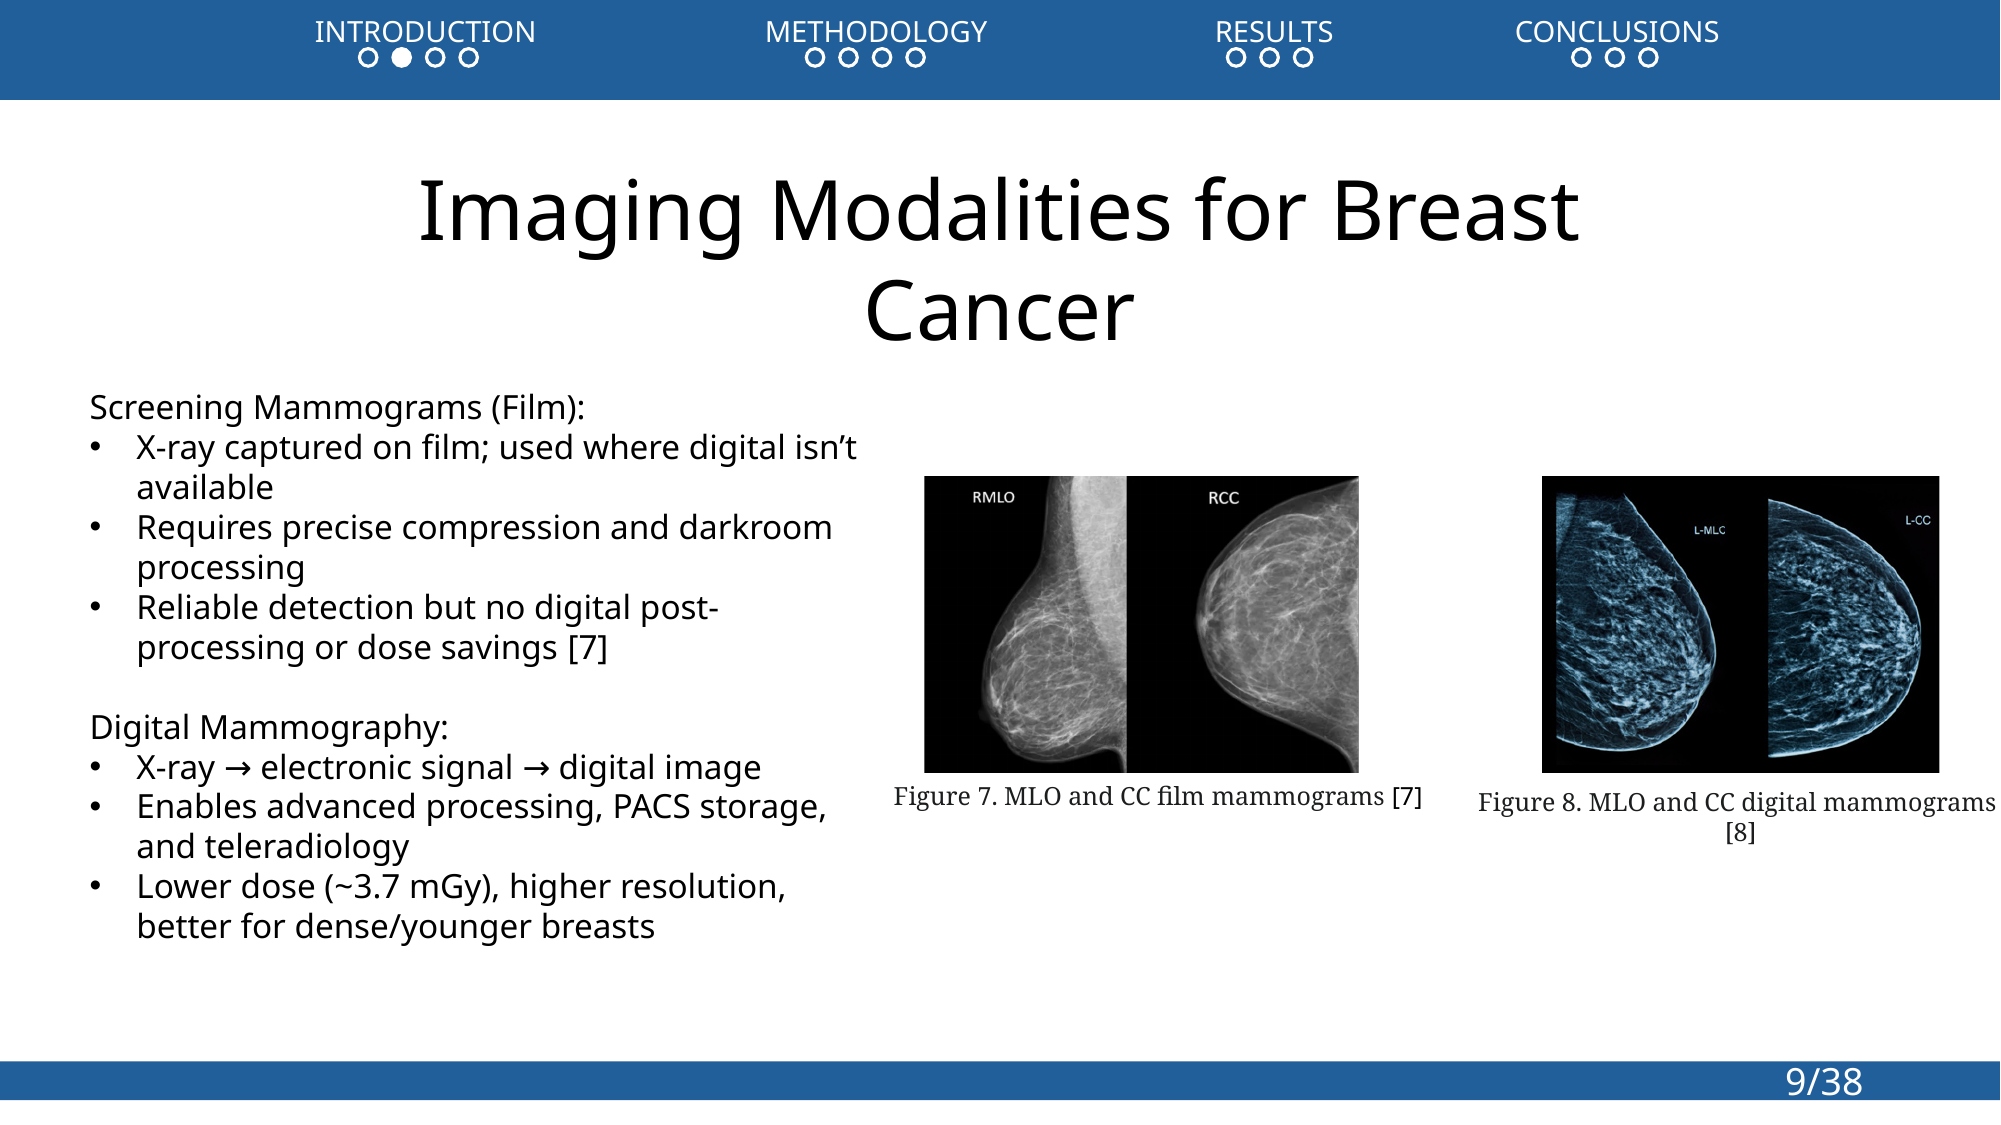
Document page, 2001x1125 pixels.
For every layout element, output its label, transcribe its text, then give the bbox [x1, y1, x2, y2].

text_box [0, 76, 2000, 102]
text_box 9/38 [1727, 958, 1922, 1125]
text_box Figure 8. MLO and CC digital mammograms [8] [1221, 779, 2000, 854]
text_box [0, 1060, 1727, 1101]
text_box Screening Mammograms (Film): X-ray captured on film; used where digital isn’t available Requires precise compression and darkroom processing Reliable detection but no digital post-processing or dose savings [7] Digital Mammography: X-ray → electronic signal → digital image Enables advanced processing, PACS storage, and teleradiology Lower dose (~3.7 mGy), higher resolution, better for dense/younger breasts [74, 379, 891, 953]
picture [923, 476, 1360, 774]
text_box [1292, 46, 1314, 68]
text_box [1637, 46, 1659, 68]
text_box Figure 7. MLO and CC film mammograms [7] [642, 773, 1681, 818]
text_box INTRODUCTION METHODOLOGY RESULTS CONCLUSIONS [0, 0, 2000, 76]
text_box [357, 46, 379, 68]
text_box [424, 46, 446, 68]
text_box [871, 46, 893, 68]
text_box [804, 46, 826, 68]
text_box [1604, 46, 1626, 68]
text_box [905, 46, 926, 68]
text_box [458, 46, 480, 68]
text_box [1570, 46, 1592, 68]
text_box [1922, 1060, 2000, 1101]
text_box Imaging Modalities for Breast Cancer [384, 150, 1615, 365]
text_box [1225, 46, 1247, 68]
text_box [1259, 46, 1280, 68]
picture [1541, 476, 1940, 774]
text_box [838, 46, 859, 68]
text_box [391, 46, 413, 68]
